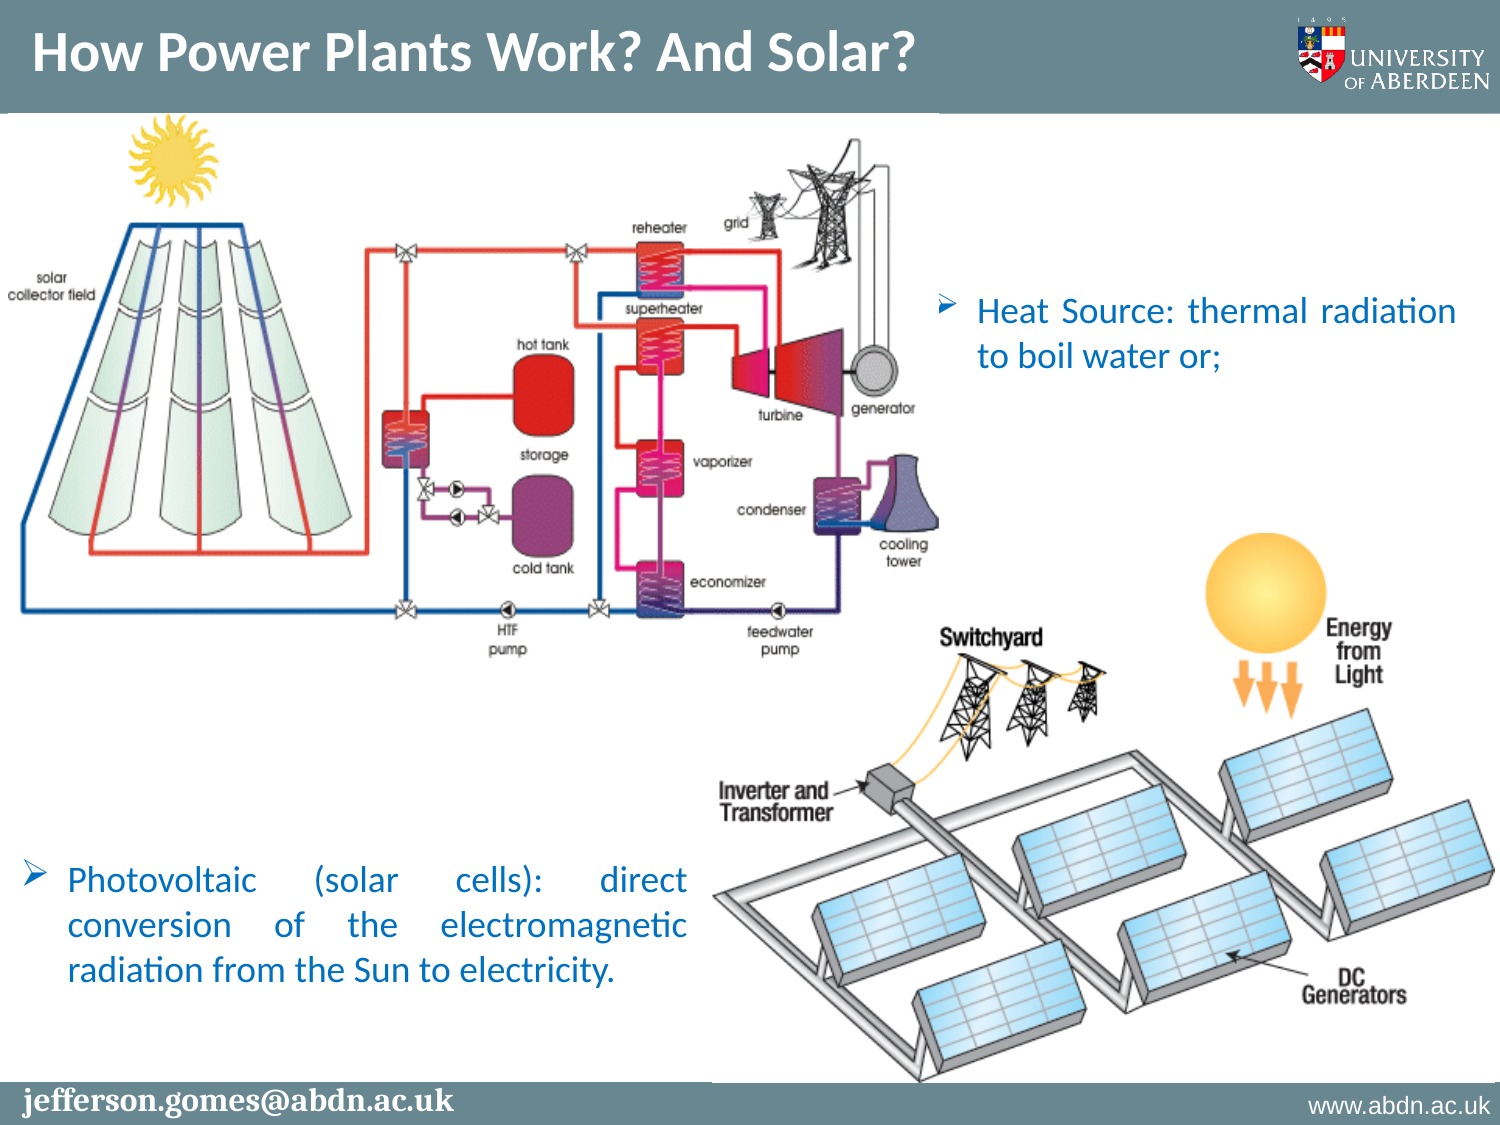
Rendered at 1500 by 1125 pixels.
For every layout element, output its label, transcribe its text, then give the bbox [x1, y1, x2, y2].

picture [1287, 7, 1495, 103]
text_box Heat Source: thermal radiation to boil water or; [943, 278, 1473, 384]
text_box How Power Plants Work? And Solar? [17, 5, 946, 91]
text_box jefferson.gomes@abdn.ac.uk [0, 1074, 479, 1125]
picture [7, 113, 1495, 1083]
text_box Photovoltaic (solar cells): direct conversion of the electromagnetic radiation from the Sun to electricity. [5, 848, 703, 998]
